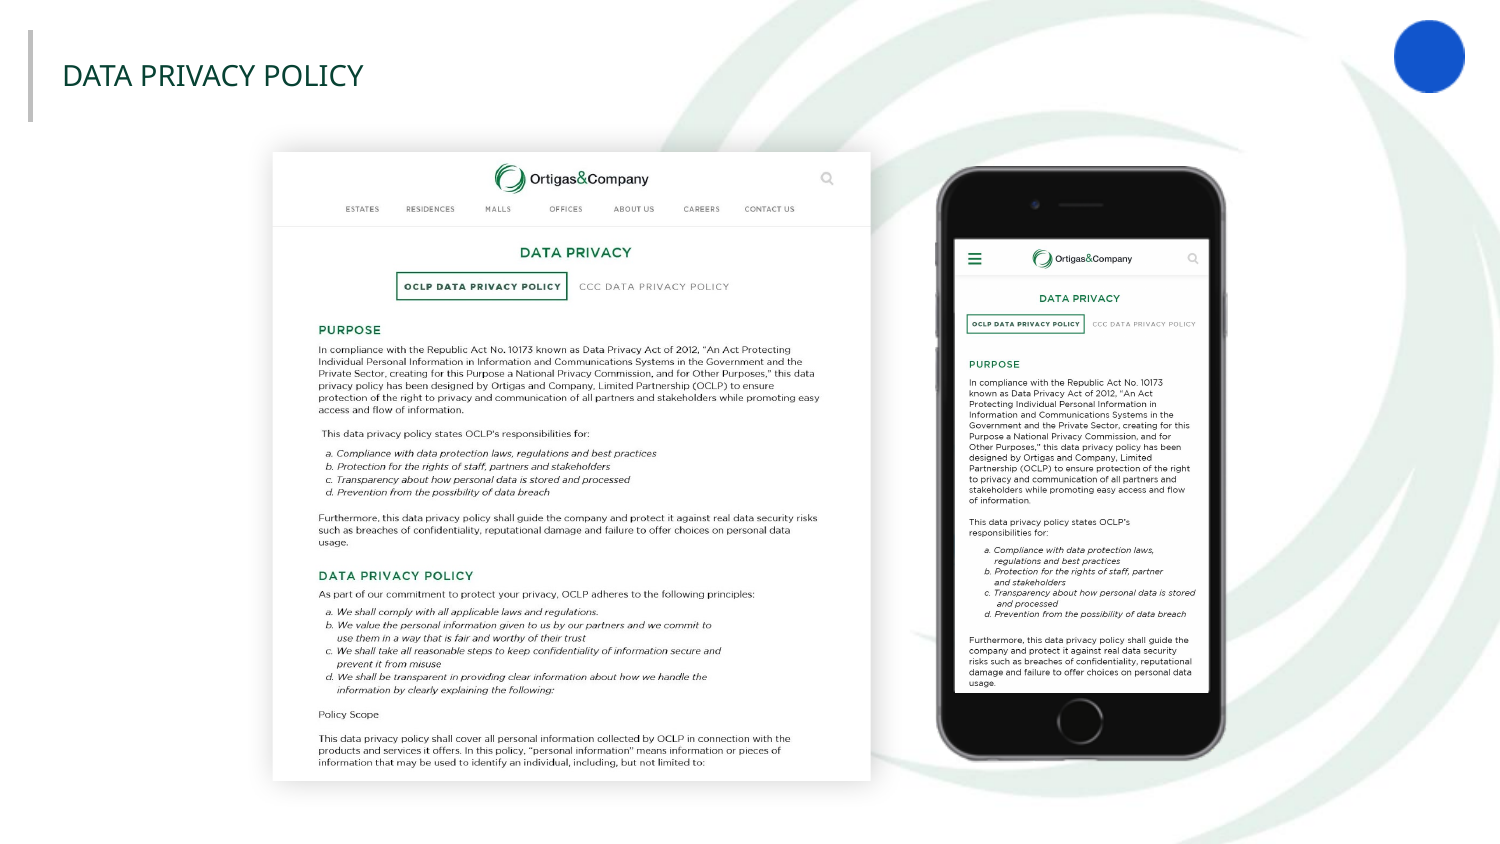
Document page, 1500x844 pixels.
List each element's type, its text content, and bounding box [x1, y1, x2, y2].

picture [0, 0, 1500, 844]
text_box DATA PRIVACY POLICY [47, 50, 438, 100]
